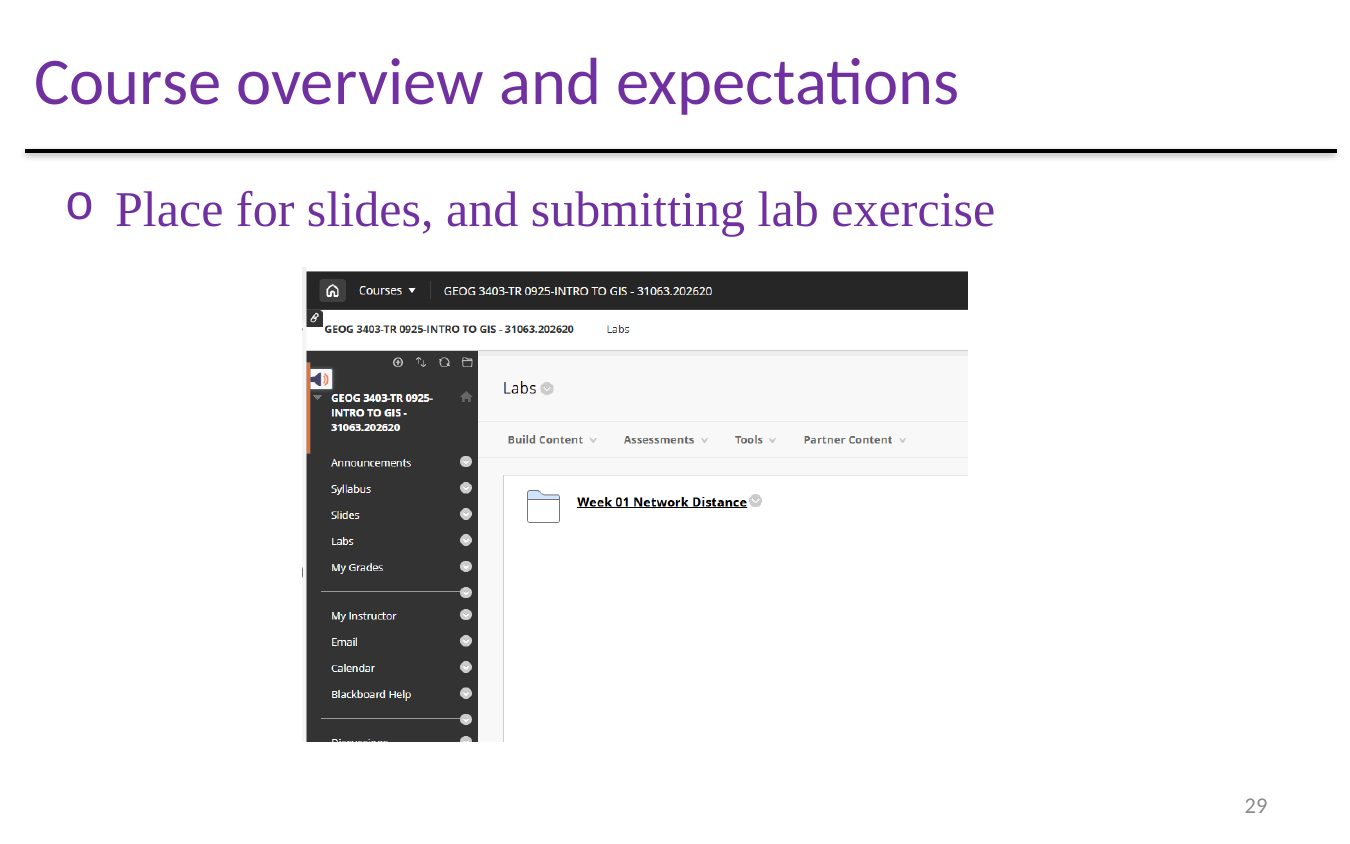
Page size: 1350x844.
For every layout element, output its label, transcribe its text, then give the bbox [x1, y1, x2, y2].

picture [302, 267, 968, 742]
slide_number 29 [967, 807, 1283, 827]
text_box Place for slides, and submitting lab exercise [49, 168, 1310, 807]
text_box Course overview and expectations [19, 7, 1345, 148]
